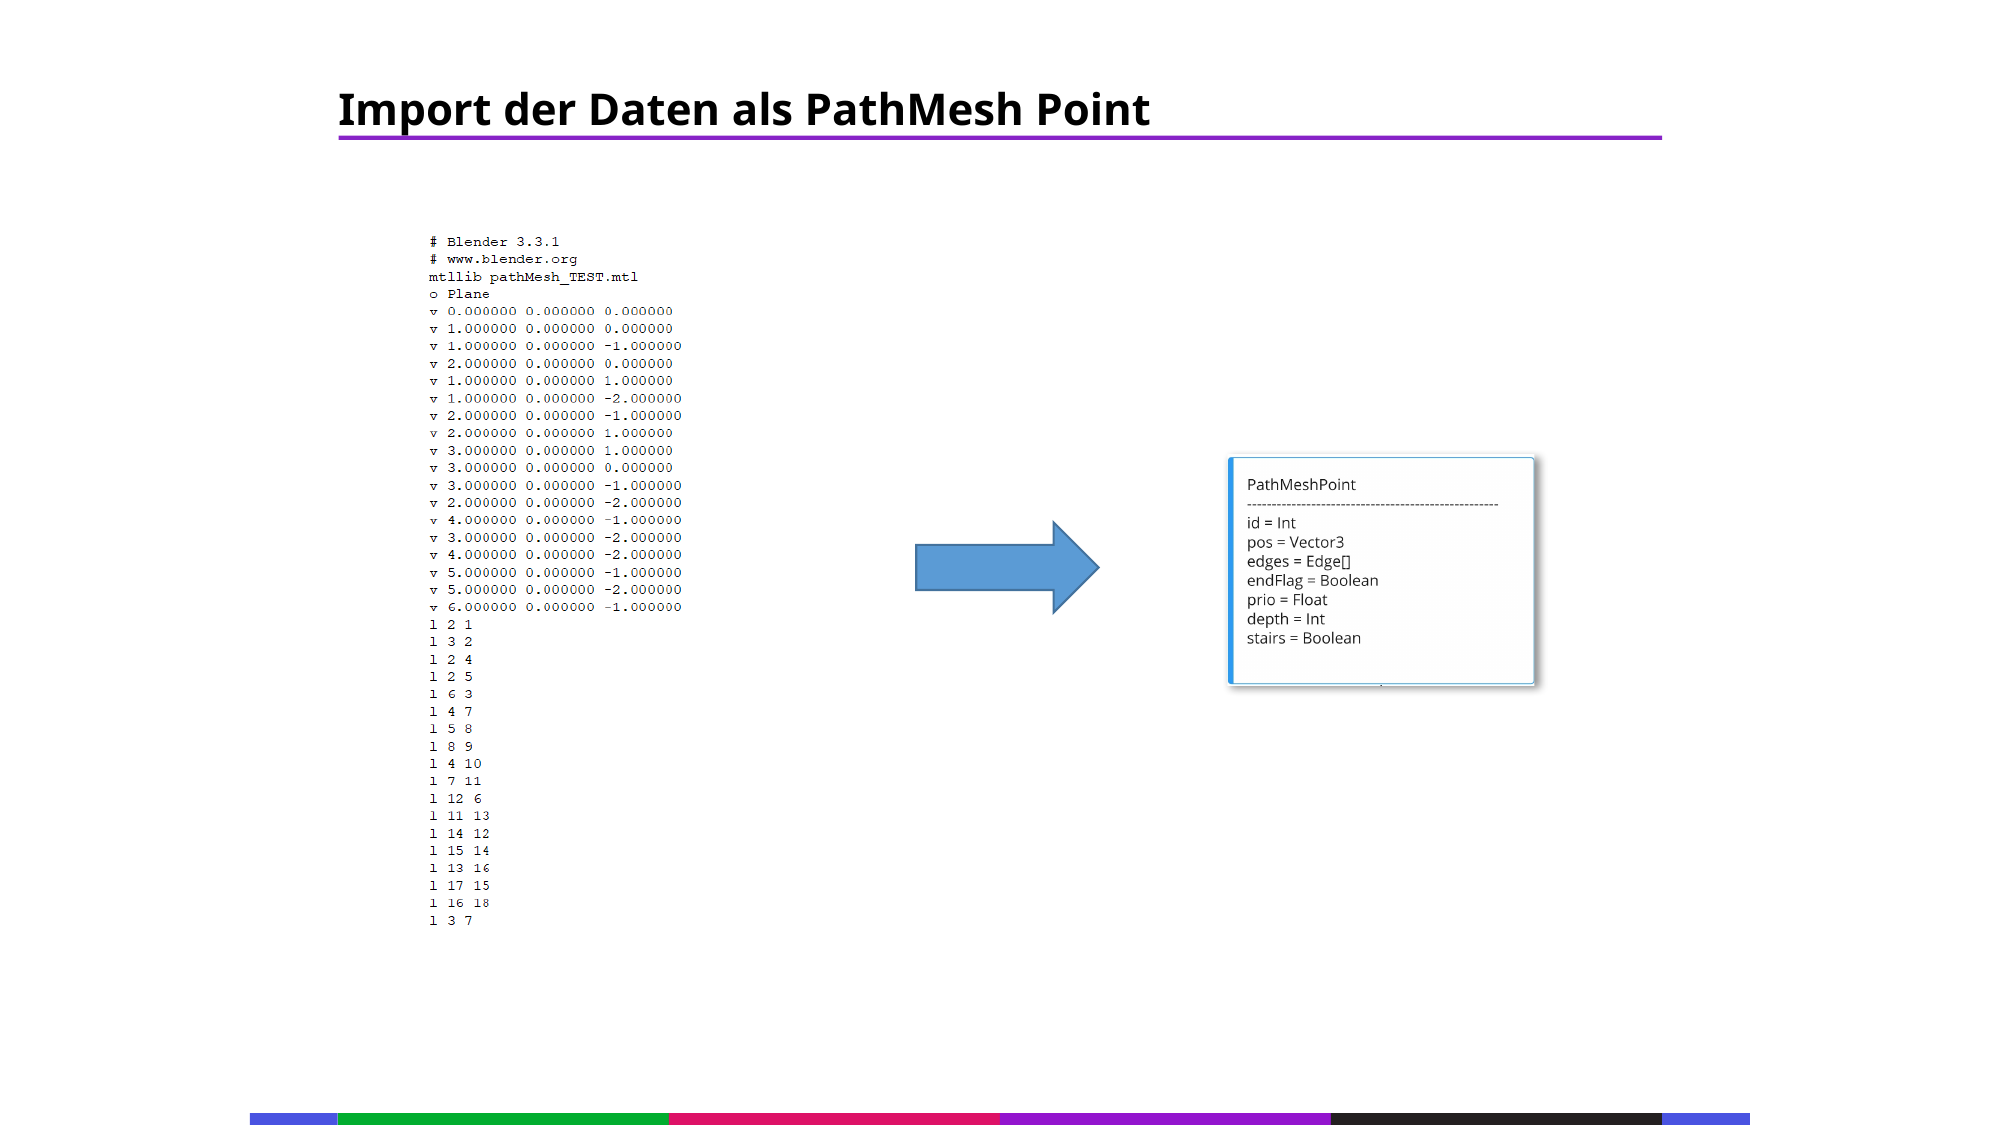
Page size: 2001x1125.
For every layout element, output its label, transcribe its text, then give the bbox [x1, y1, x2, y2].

picture [1227, 454, 1535, 686]
text_box Import der Daten als PathMesh Point [338, 82, 1467, 135]
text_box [249, 1113, 1750, 1125]
picture [429, 236, 909, 929]
text_box [915, 519, 1101, 616]
